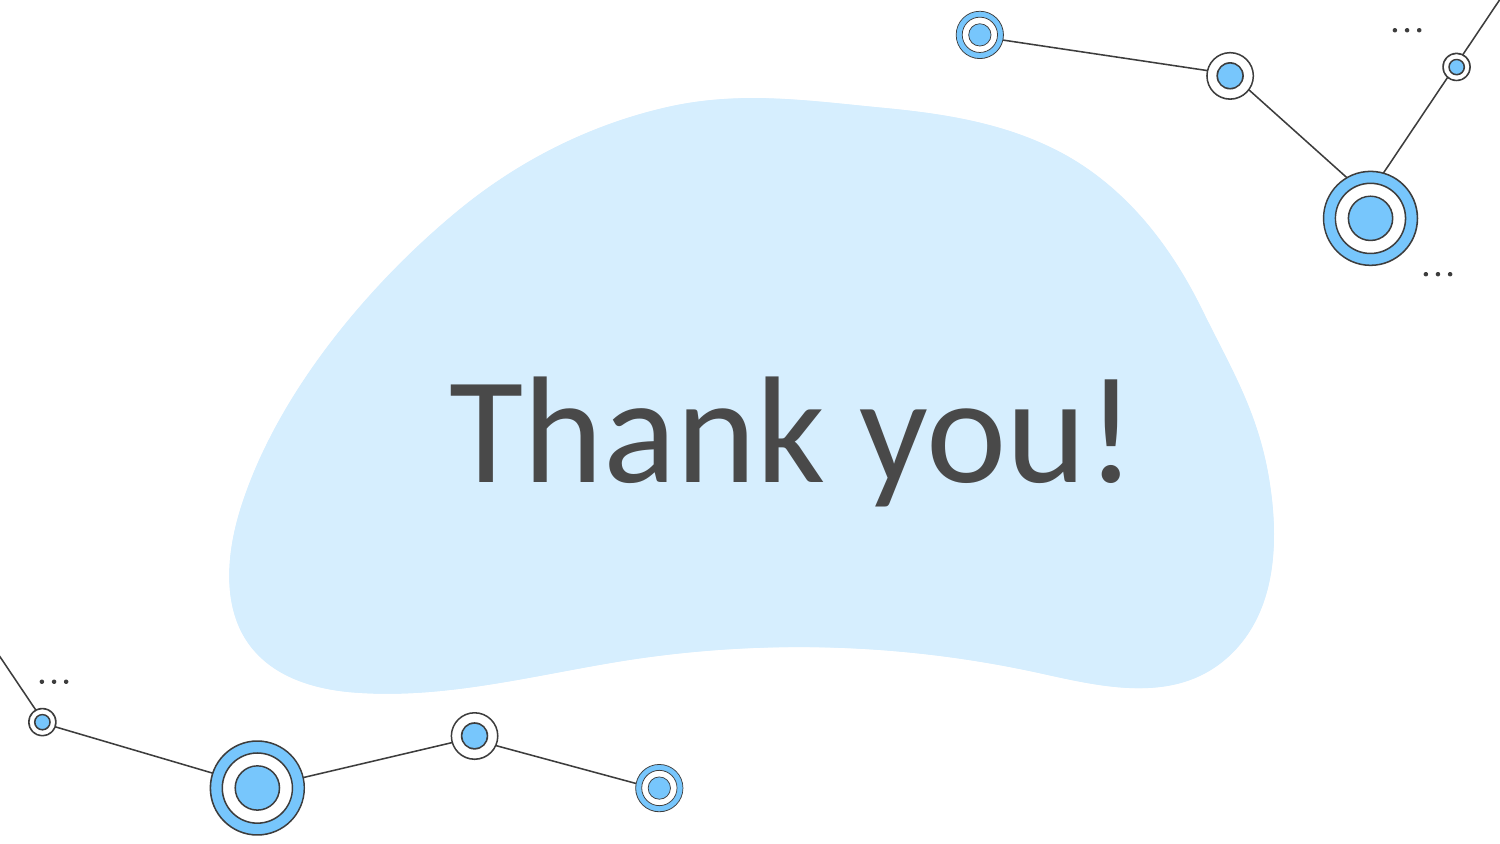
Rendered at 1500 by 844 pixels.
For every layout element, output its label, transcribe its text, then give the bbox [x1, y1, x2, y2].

title Thank you! [400, 265, 1186, 578]
